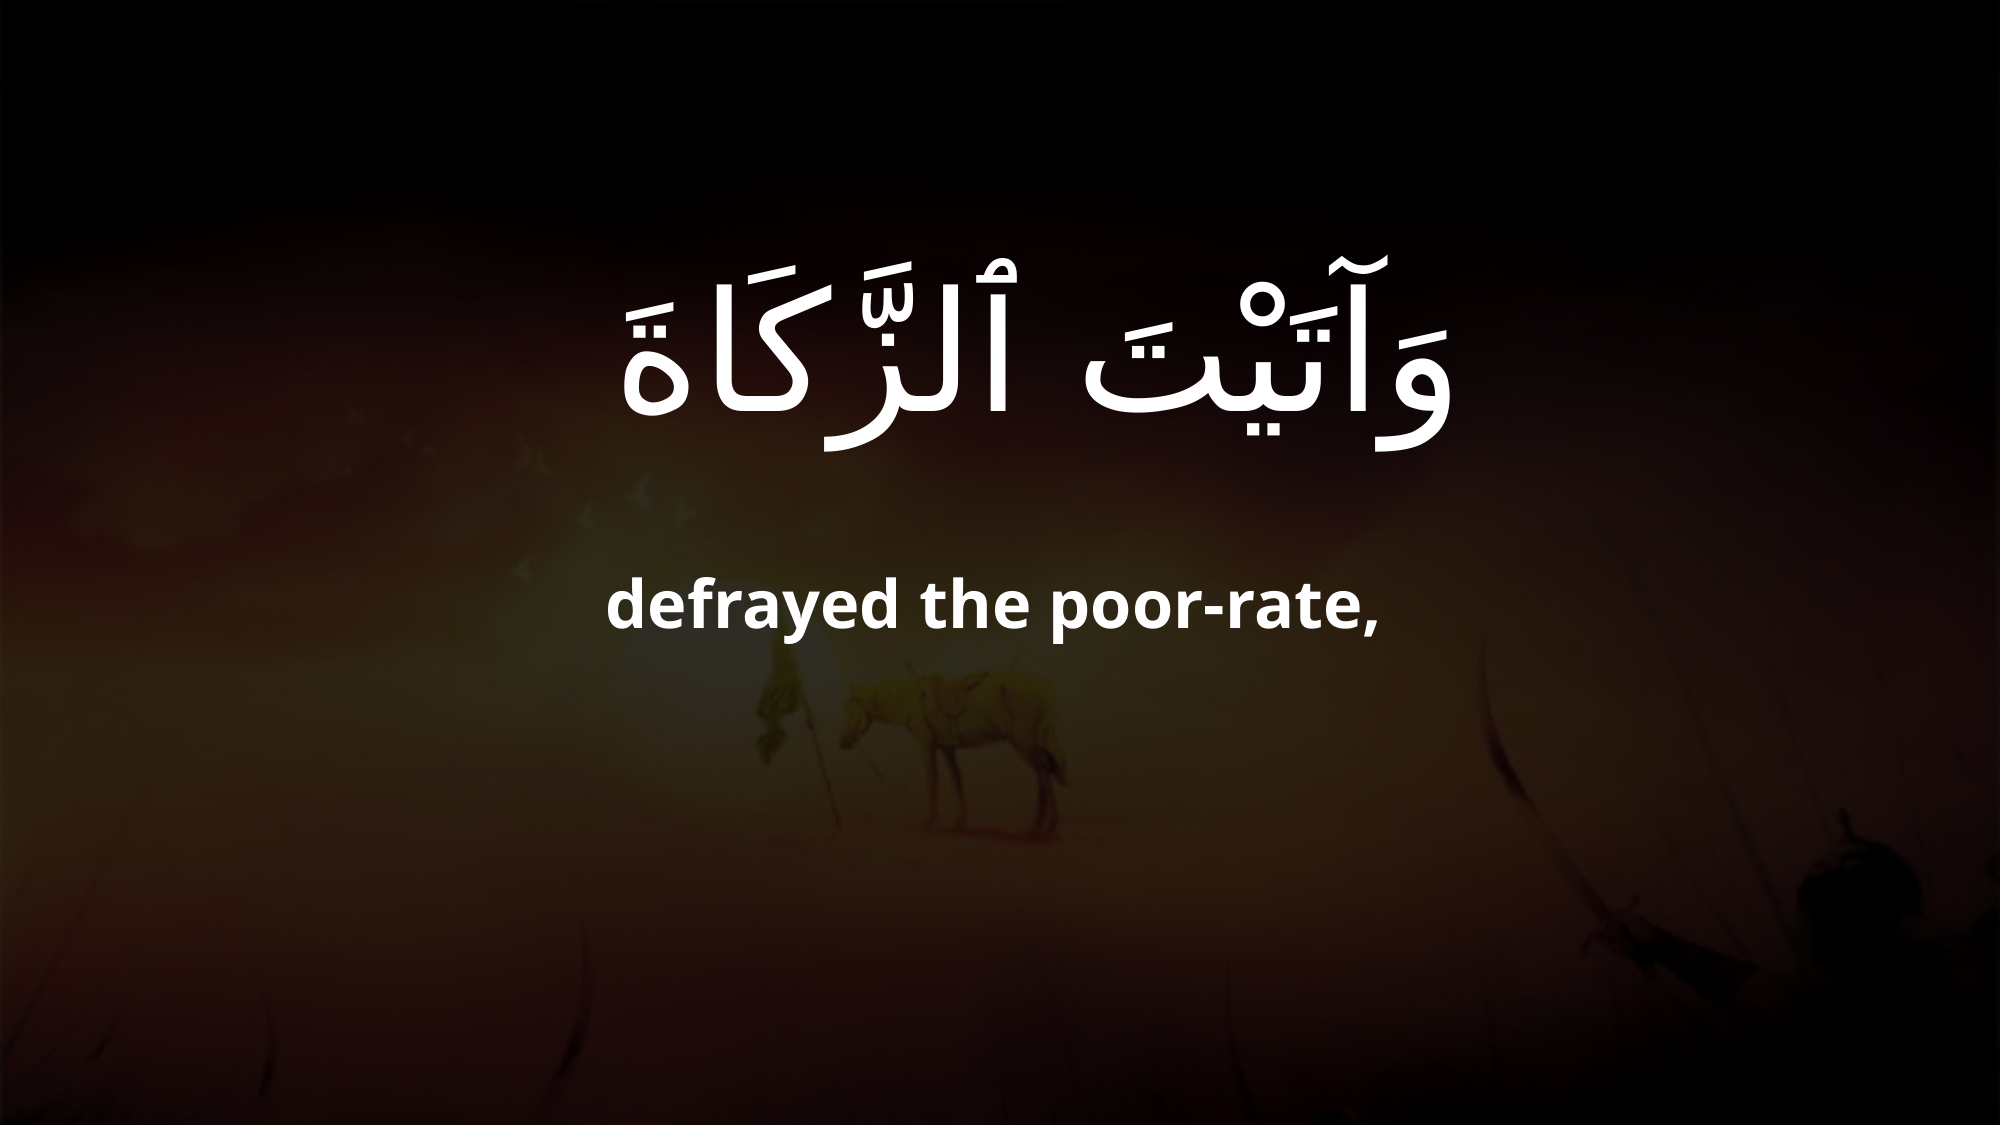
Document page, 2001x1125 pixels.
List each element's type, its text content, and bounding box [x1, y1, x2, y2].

subtitle defrayed the poor-rate, [303, 554, 1686, 1125]
title وَآتَيْتَ ٱلزَّكَاةَ [102, 237, 1922, 453]
